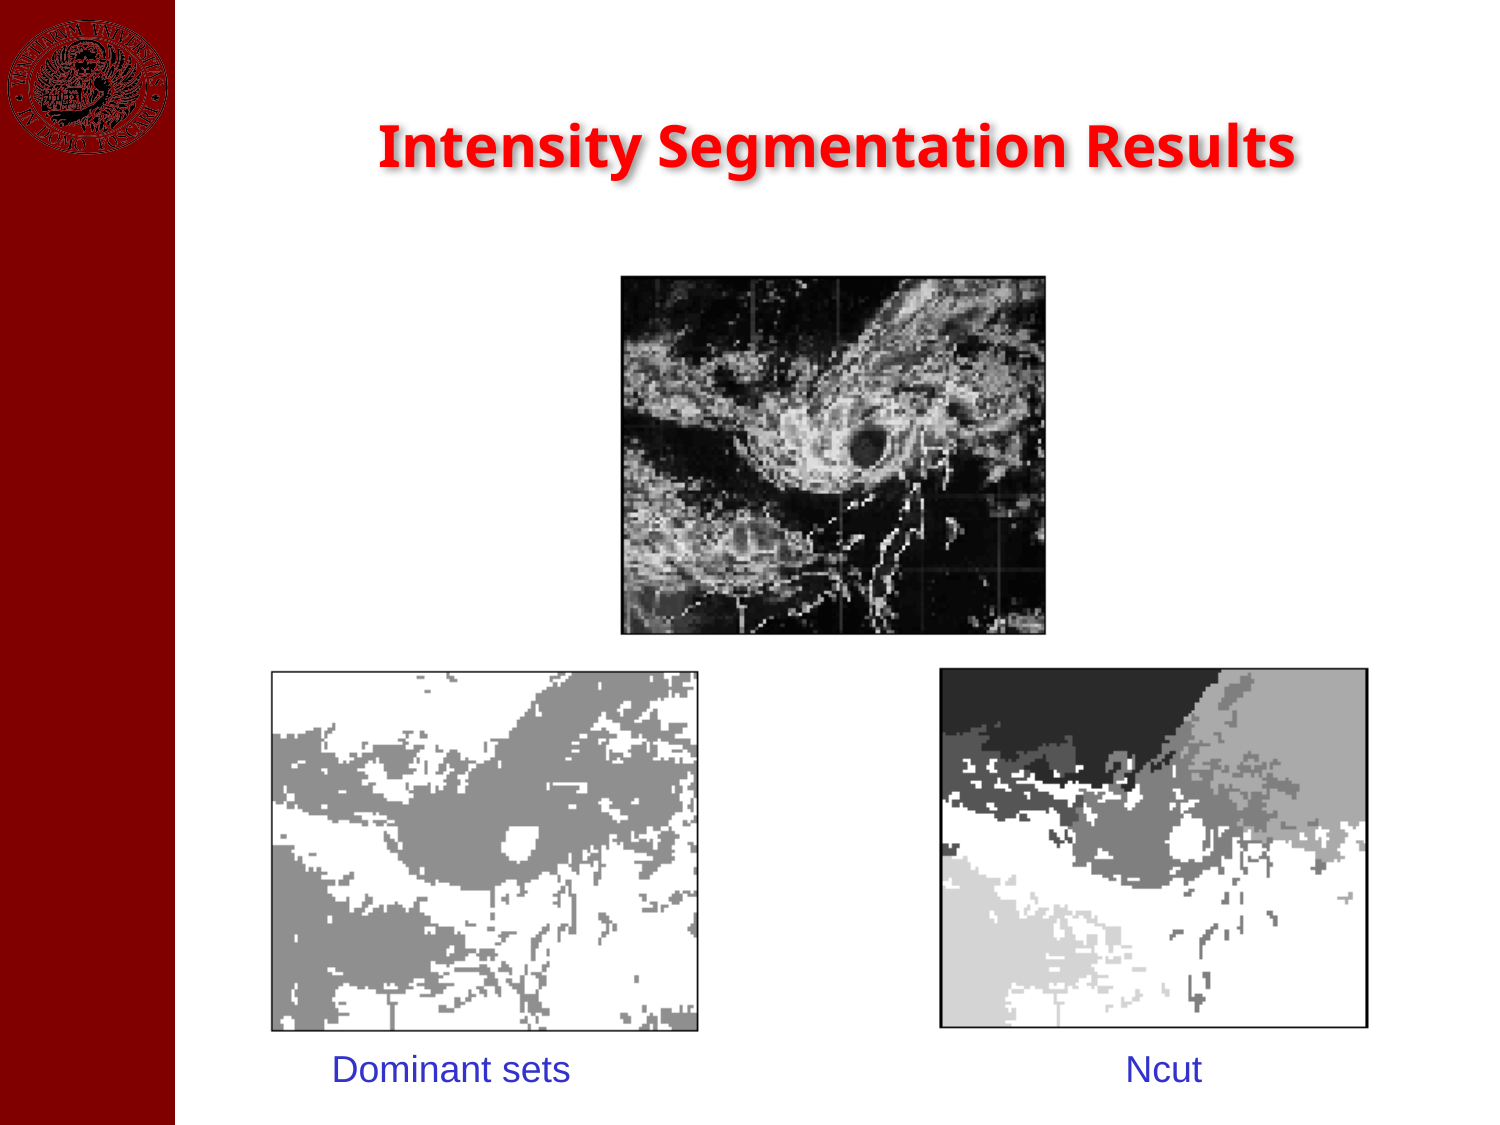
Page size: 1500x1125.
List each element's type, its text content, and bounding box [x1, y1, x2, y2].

text_box Dominant sets Ncut [316, 1037, 1241, 1098]
picture [606, 262, 1069, 657]
picture [0, 12, 175, 275]
picture [262, 662, 719, 1046]
text_box Intensity Segmentation Results [262, 50, 1413, 238]
picture [924, 662, 1387, 1041]
